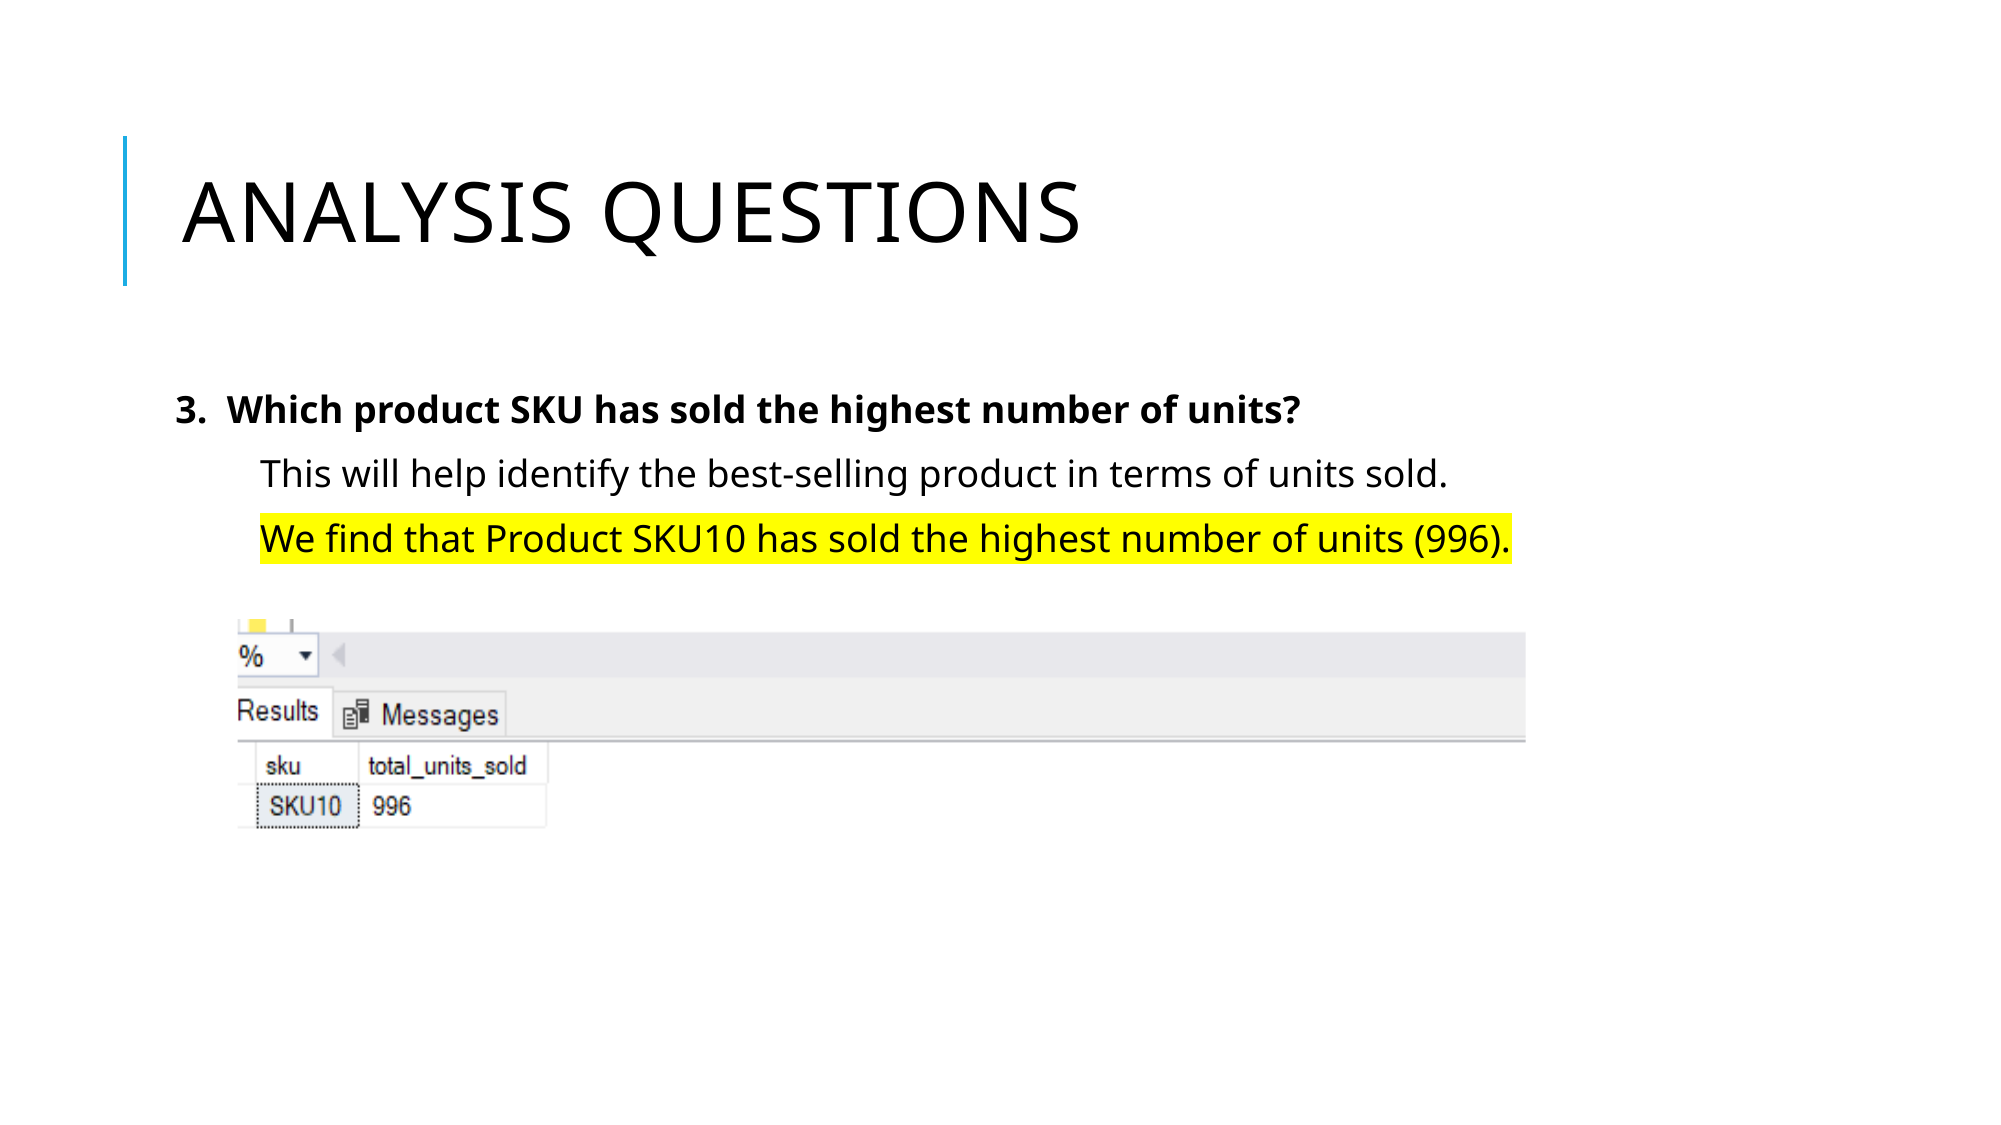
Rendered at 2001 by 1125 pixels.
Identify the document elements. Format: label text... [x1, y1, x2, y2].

picture [237, 619, 1526, 872]
title Analysis Questions [168, 96, 1763, 342]
list 3. Which product SKU has sold the highest number of units? This will help identify the best-selling product in terms of units sold. We find that Product SKU10 has sold the highest number of units (996). [168, 375, 1763, 1035]
